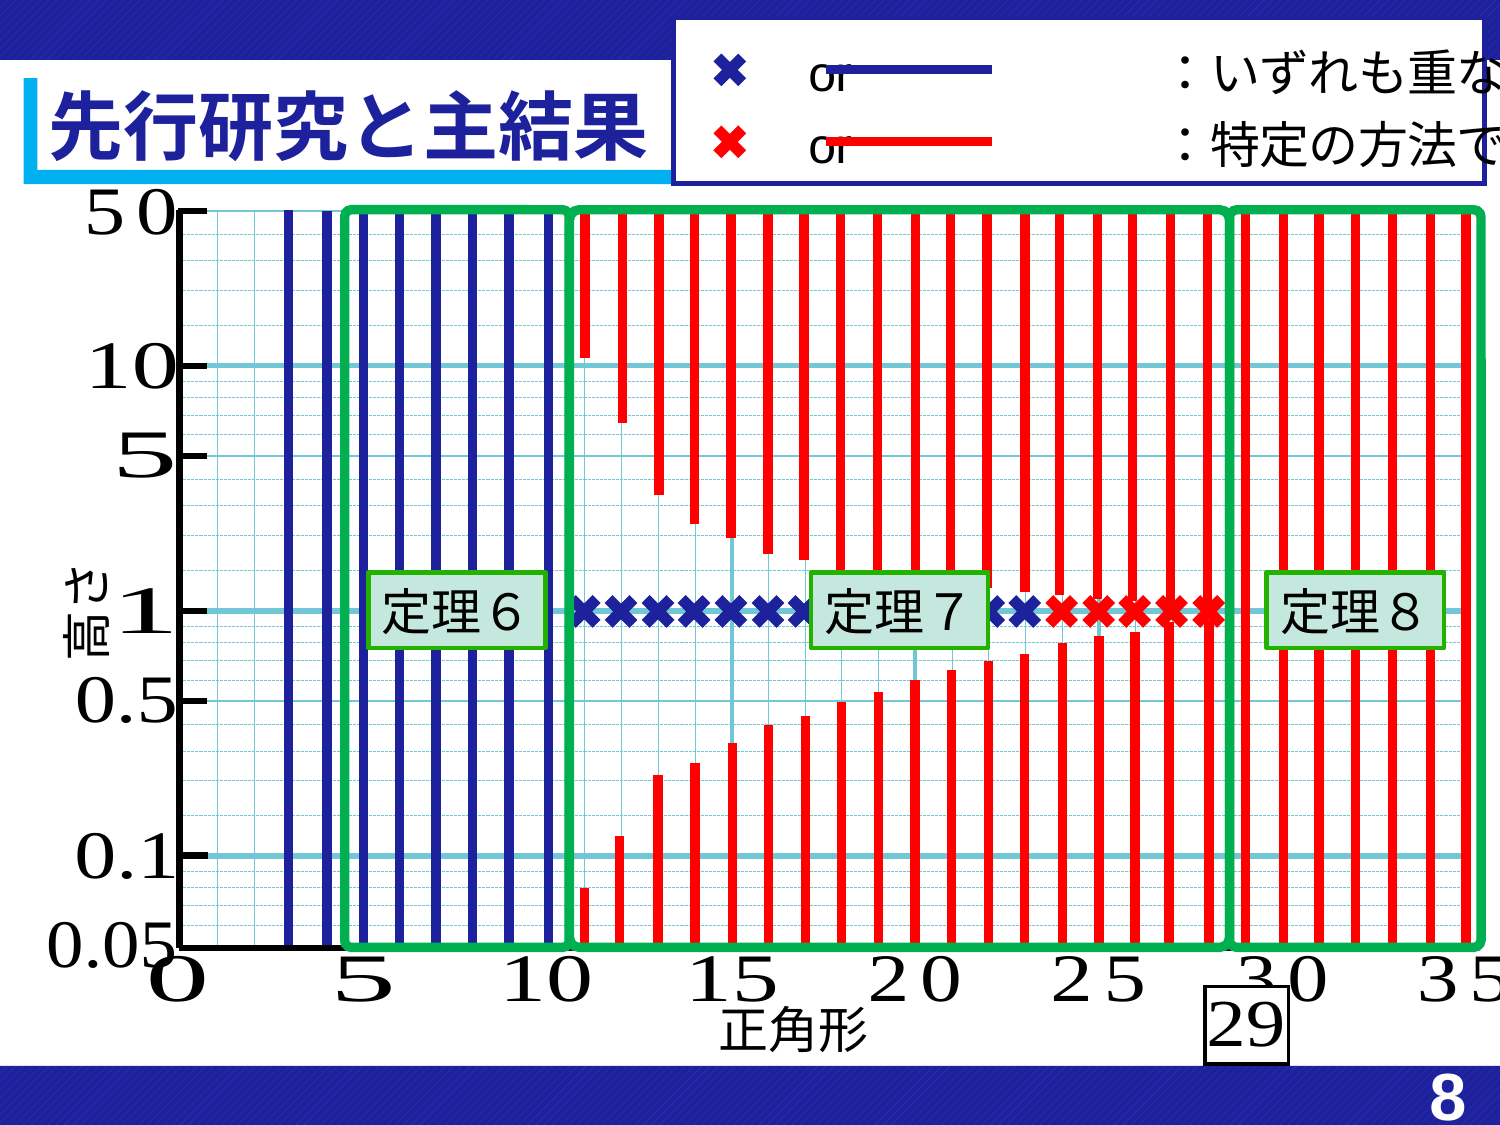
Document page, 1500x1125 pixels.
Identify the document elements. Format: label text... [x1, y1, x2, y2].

title 先行研究と主結果 [33, 71, 671, 178]
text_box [672, 17, 1485, 185]
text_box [344, 209, 1482, 948]
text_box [208, 209, 287, 923]
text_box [145, 923, 1500, 1068]
slide_number 8 [1143, 1068, 1482, 1120]
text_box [289, 209, 344, 923]
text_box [29, 174, 208, 991]
